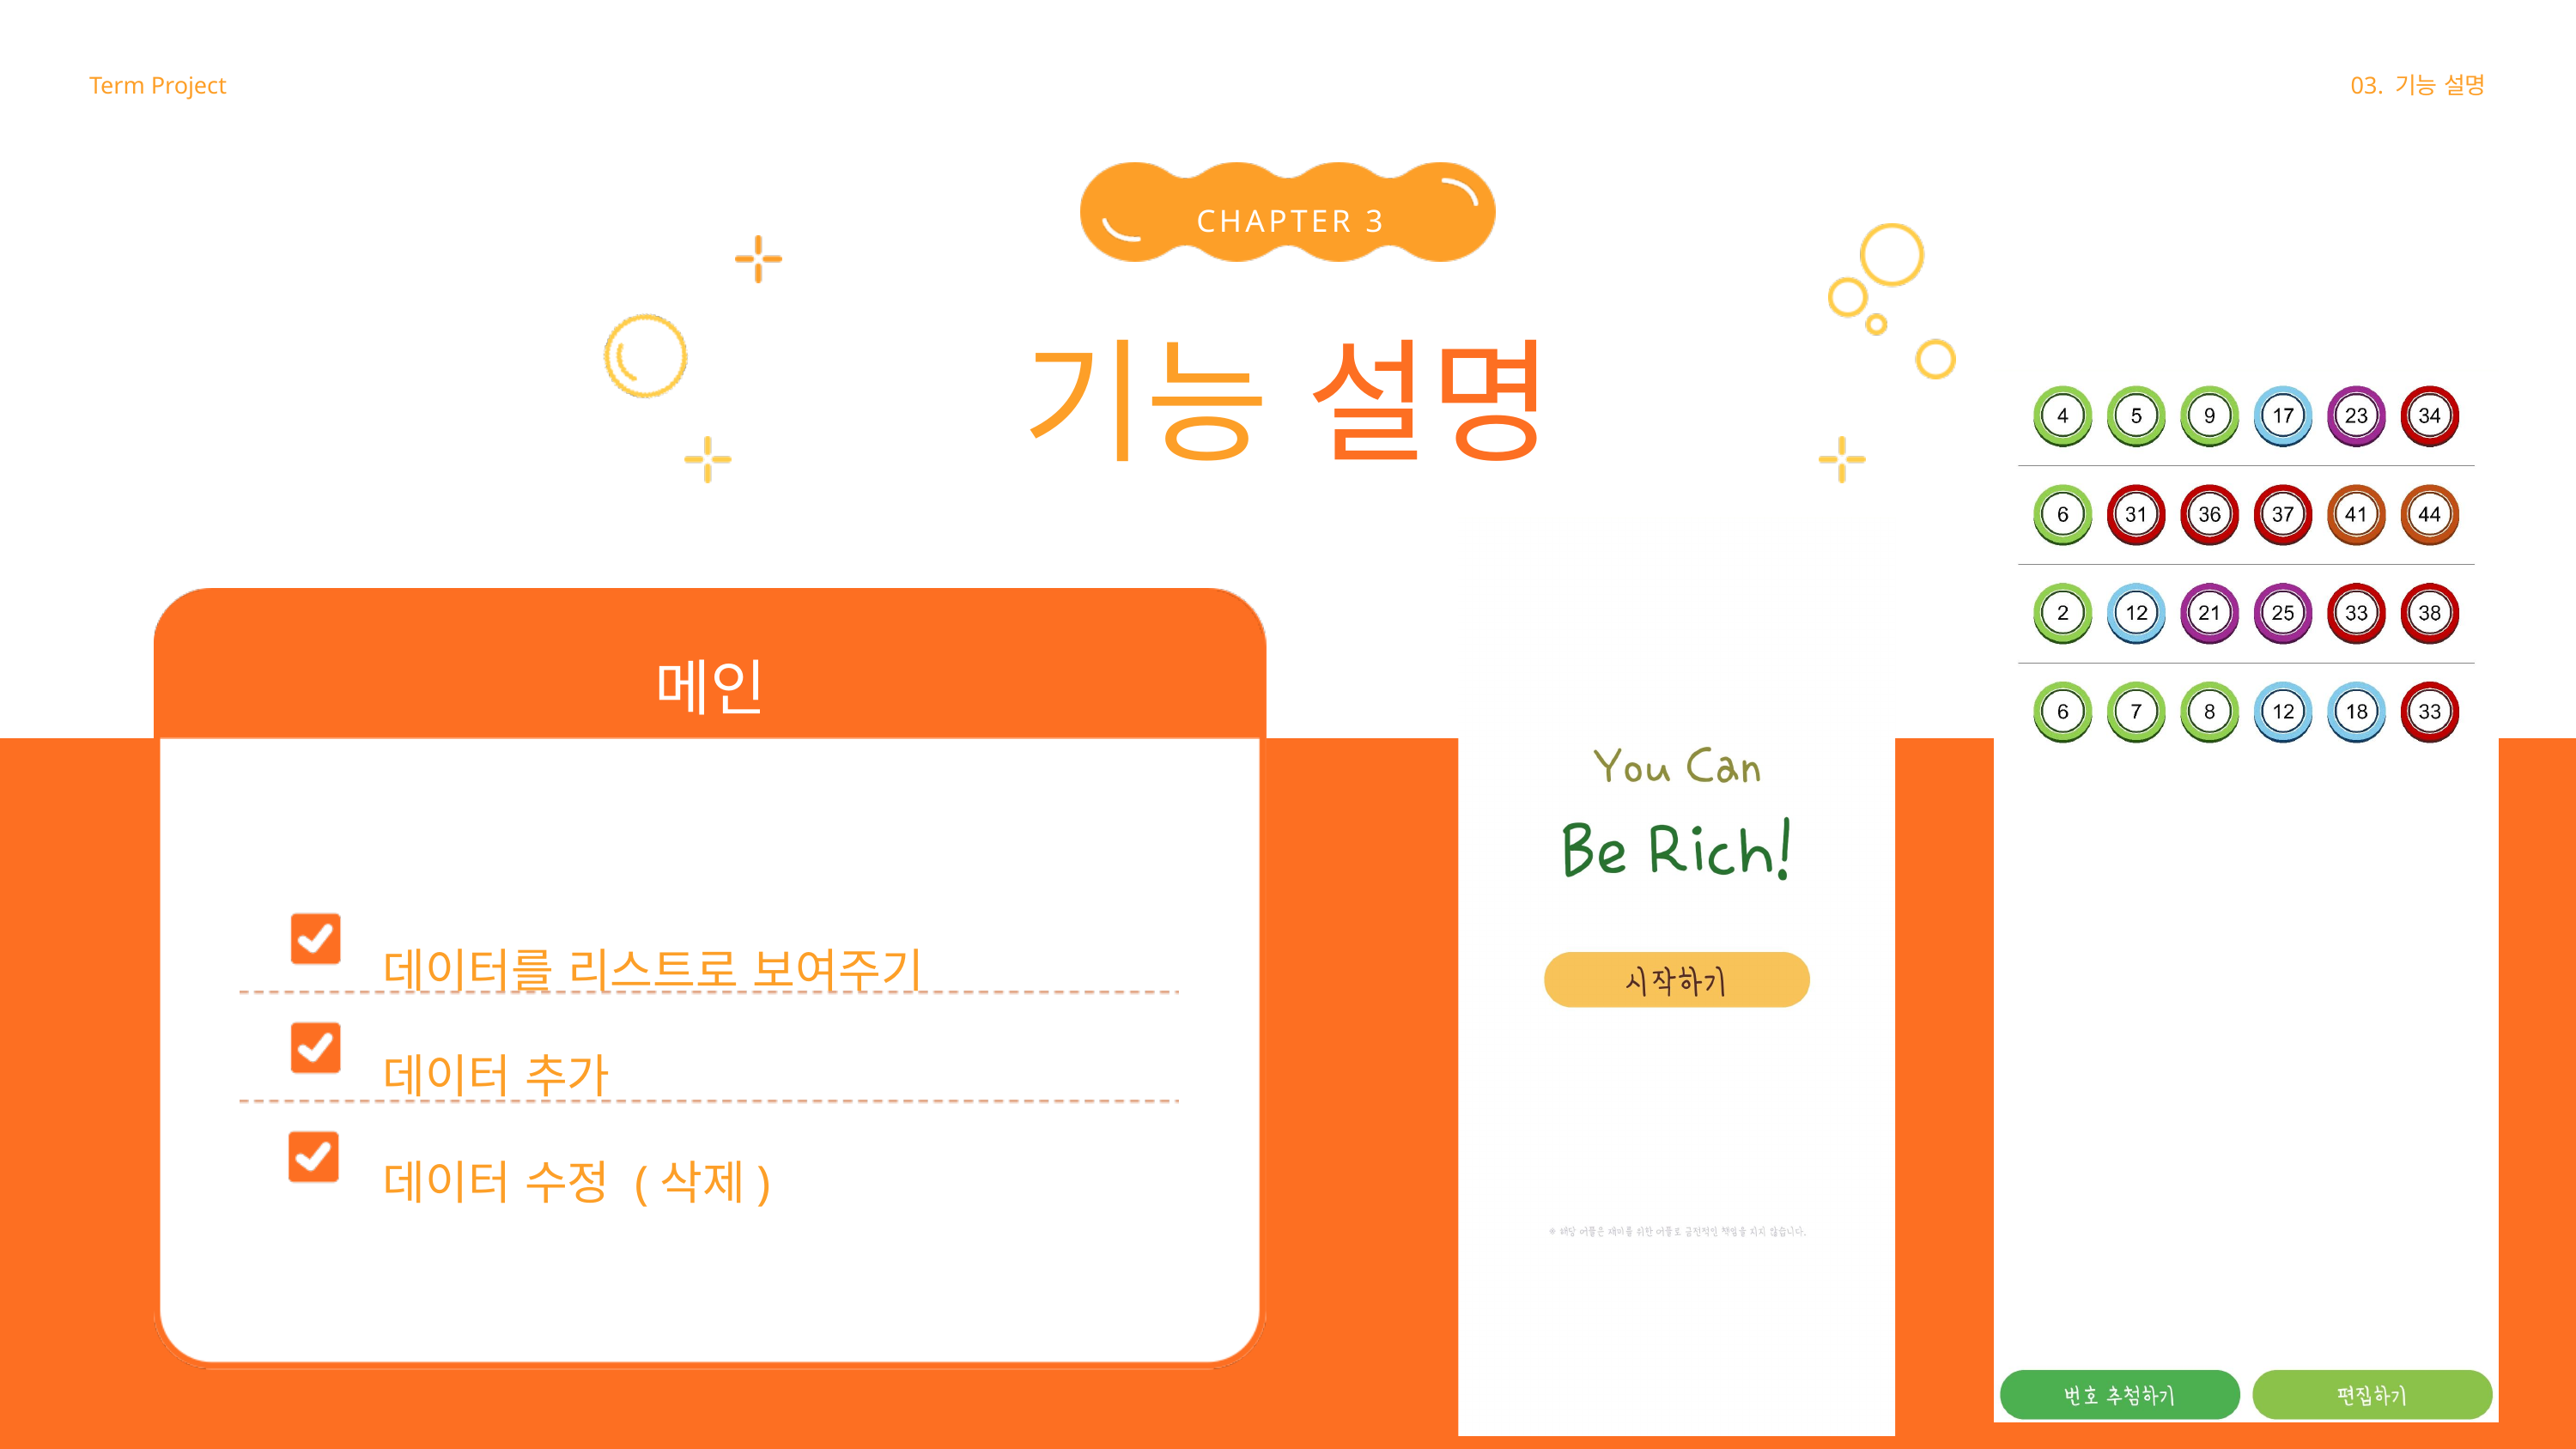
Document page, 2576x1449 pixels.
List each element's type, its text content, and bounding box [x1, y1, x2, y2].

picture [595, 303, 698, 409]
picture [1819, 436, 1867, 483]
text_box 기능 설명 [765, 312, 1811, 501]
text_box Term Project [89, 64, 444, 97]
text_box 03. 기능 설명 [2148, 64, 2487, 97]
picture [0, 368, 2576, 1449]
picture [1827, 223, 1956, 379]
picture [684, 436, 732, 483]
picture [734, 235, 782, 283]
picture [1080, 162, 1496, 262]
